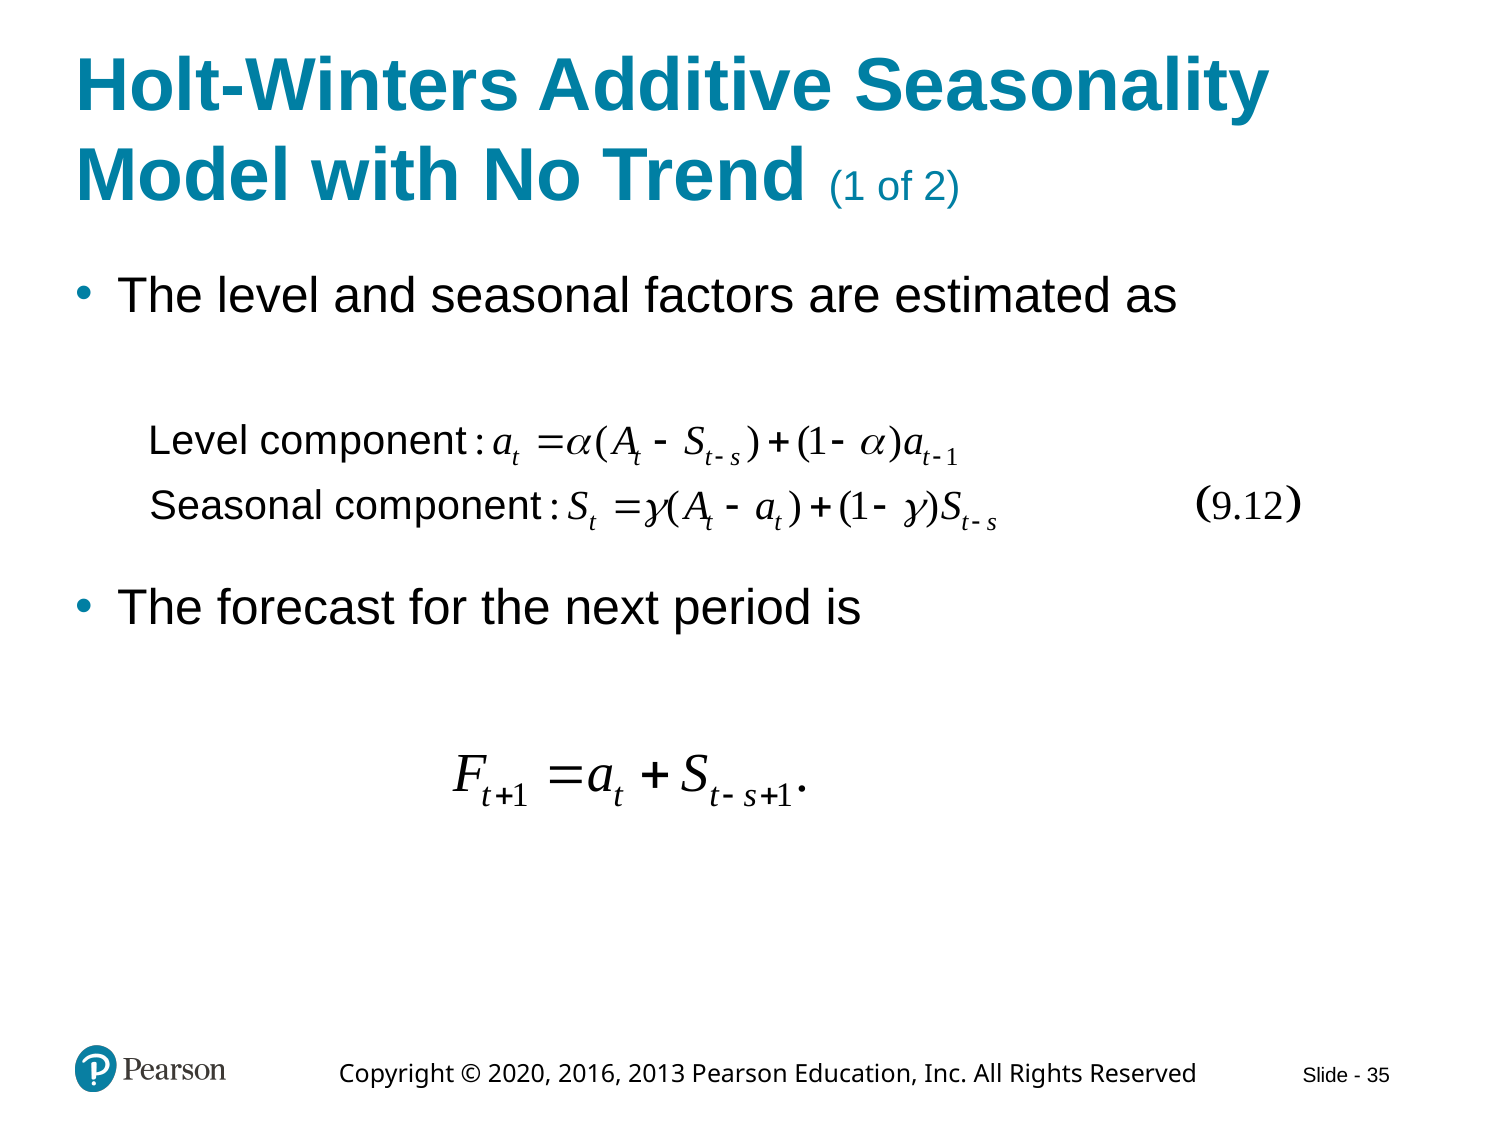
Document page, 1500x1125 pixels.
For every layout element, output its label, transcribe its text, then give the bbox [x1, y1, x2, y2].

list The level and seasonal factors are estimated as [75, 262, 1425, 368]
title Holt-Winters Additive Seasonality Model with No Trend (1 of 2) [75, 35, 1425, 216]
list The forecast for the next period is [75, 575, 1425, 686]
picture [83, 1054, 109, 1079]
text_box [147, 418, 1302, 537]
picture [75, 1045, 90, 1061]
picture [101, 1045, 226, 1092]
picture [75, 1078, 86, 1092]
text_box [447, 743, 810, 813]
